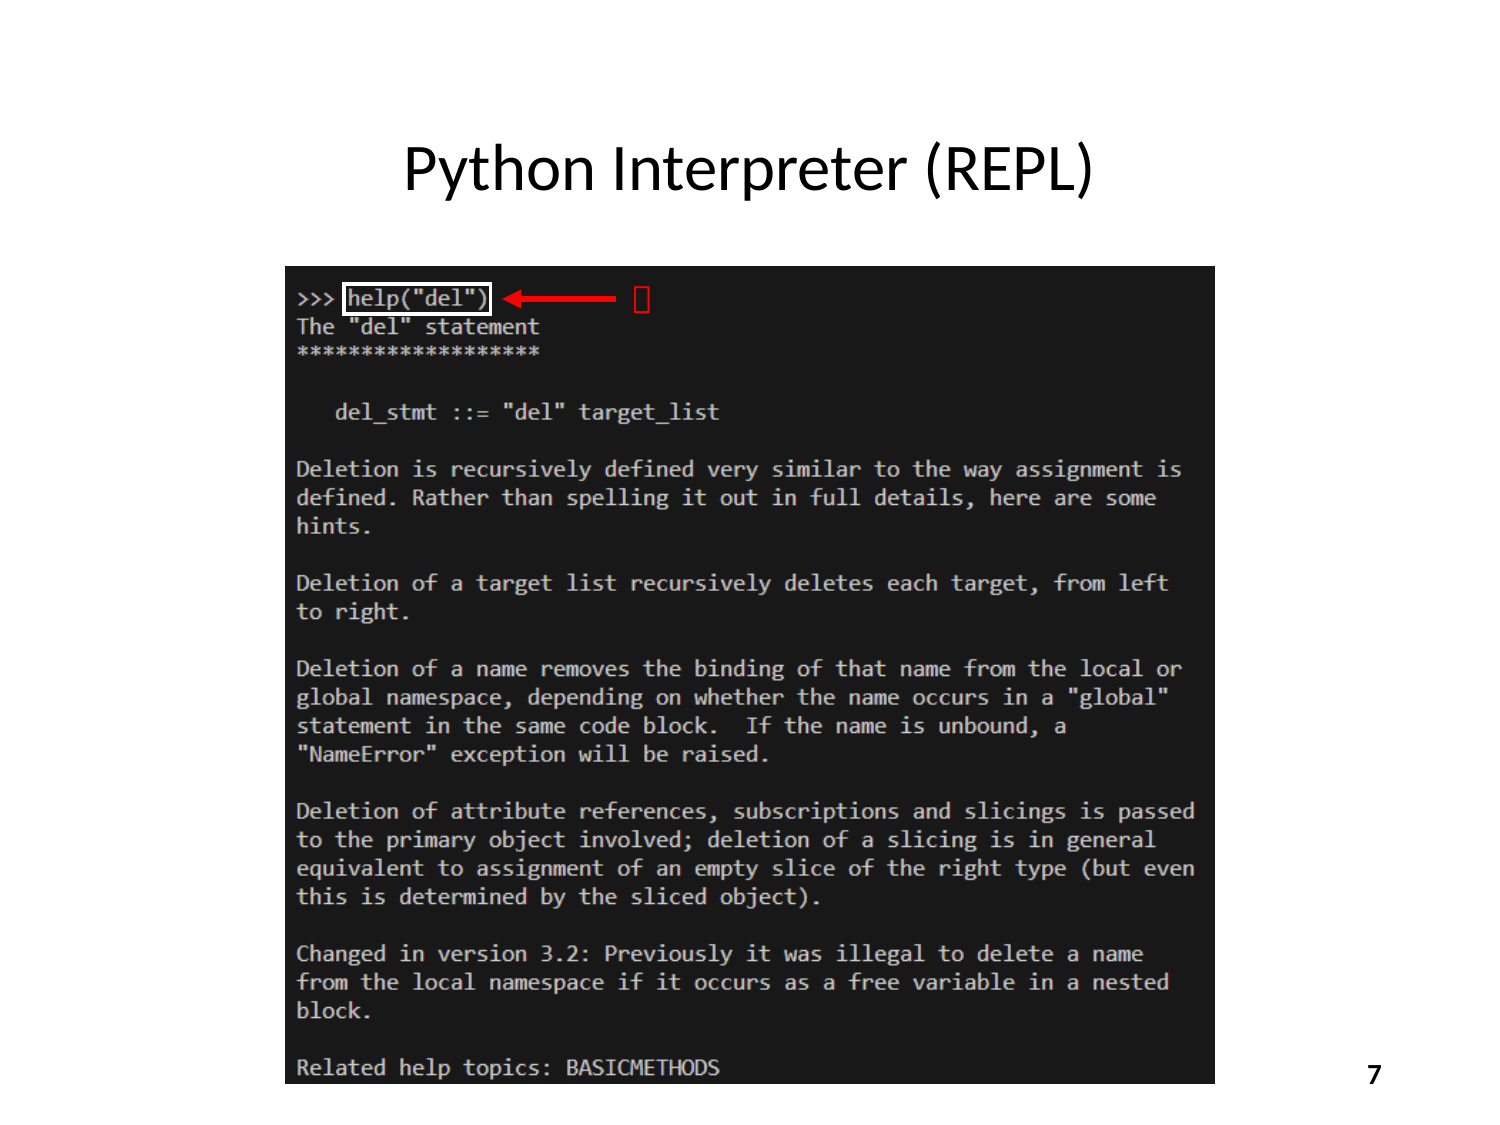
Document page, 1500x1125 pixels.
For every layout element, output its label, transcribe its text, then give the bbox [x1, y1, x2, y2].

slide_number 7 [1059, 1042, 1397, 1103]
picture [285, 266, 1215, 1084]
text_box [502, 268, 679, 330]
title Python Interpreter (REPL) [103, 59, 1397, 278]
